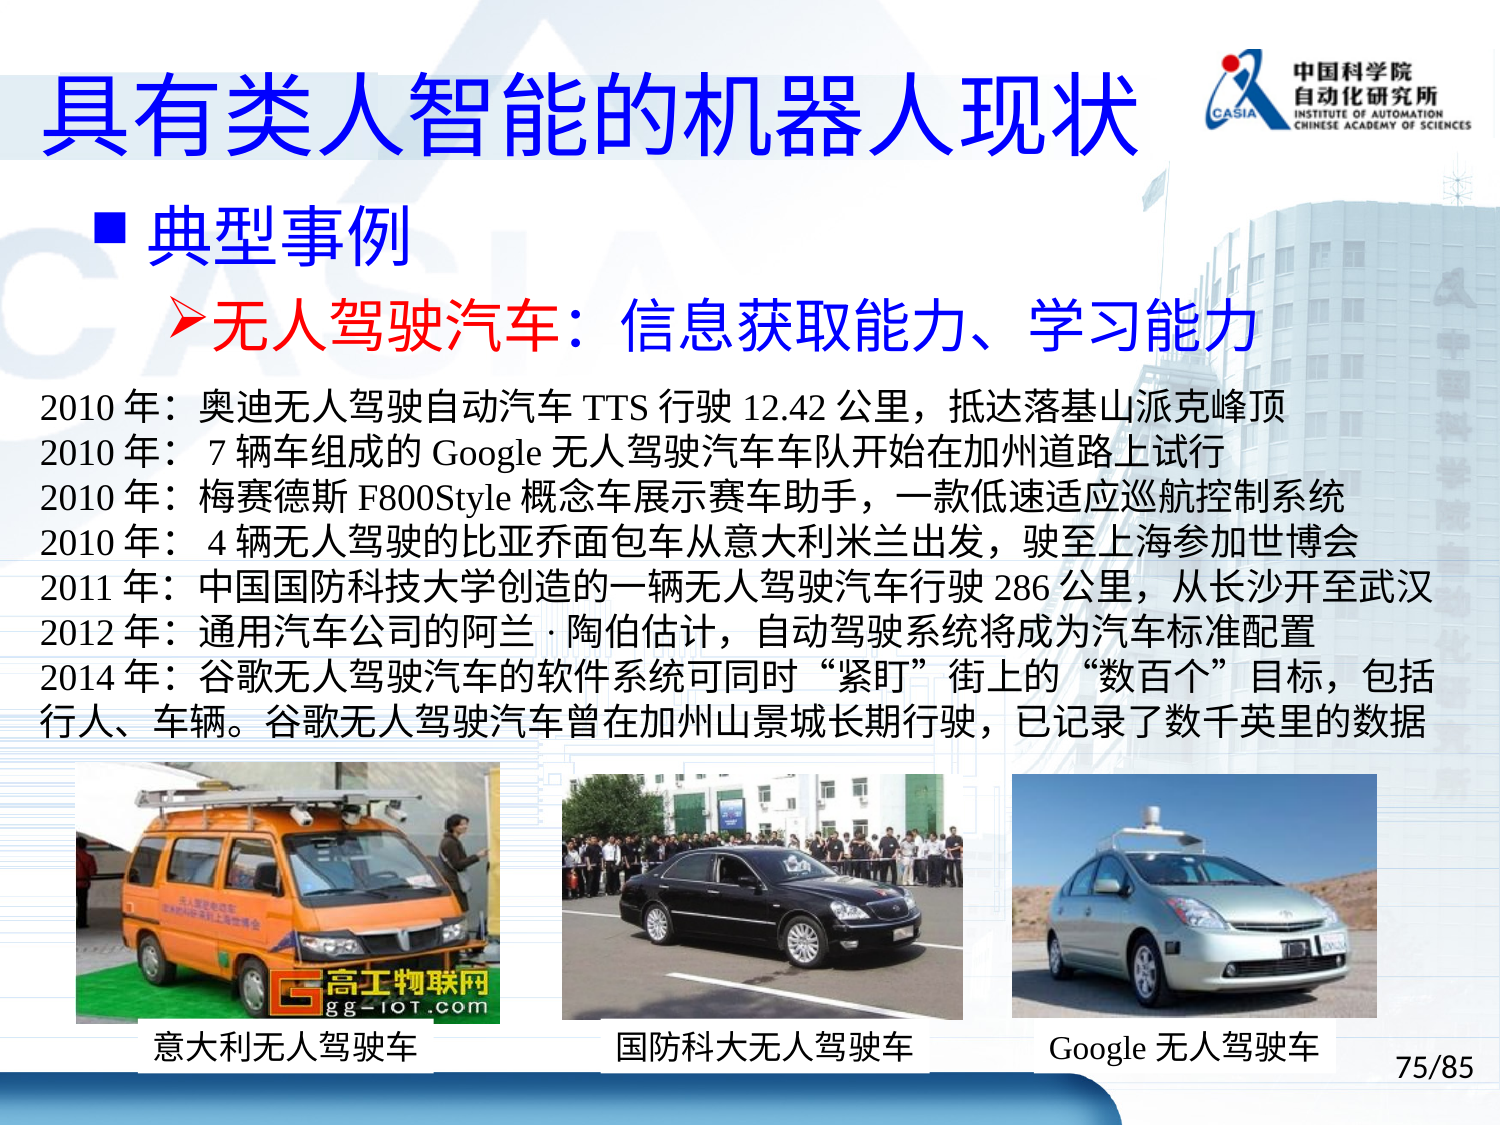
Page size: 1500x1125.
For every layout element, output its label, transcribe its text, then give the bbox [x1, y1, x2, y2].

text_box Google无人驾驶车 [1033, 1027, 1336, 1074]
text_box 国防科大无人驾驶车 [600, 1029, 930, 1074]
picture [0, 0, 1500, 1125]
text_box 意大利无人驾驶车 [137, 1033, 434, 1074]
text_box 2010年：奥迪无人驾驶自动汽车TTS行驶12.42公里，抵达落基山派克峰顶 2010年：7辆车组成的Google无人驾驶汽车车队开始在加州道路上试行 2010年：梅赛德斯F800Style概念车展示赛车助手，一款低速适应巡航控制系统 2010年：4辆无人驾驶的比亚乔面包车从意大利米兰出发，驶至上海参加世博会 2011年：中国国防科技大学创造的一辆无人驾驶汽车行驶286公里，从长沙开至武汉 2012年：通用汽车公司的阿兰·陶伯估计，自动驾驶系统将成为汽车标准配置 2014年：谷歌无人驾驶汽车的软件系统可同时“紧盯”街上的“数百个”目标，包括行人、车辆。谷歌无人驾驶汽车曾在加州山景城长期行驶，已记录了数千英里的数据 [24, 375, 1475, 751]
slide_number 75/85 [1139, 1034, 1491, 1095]
title 具有类人智能的机器人现状 [24, 50, 1375, 175]
list 典型事例 无人驾驶汽车：信息获取能力、学习能力 [75, 187, 1450, 375]
